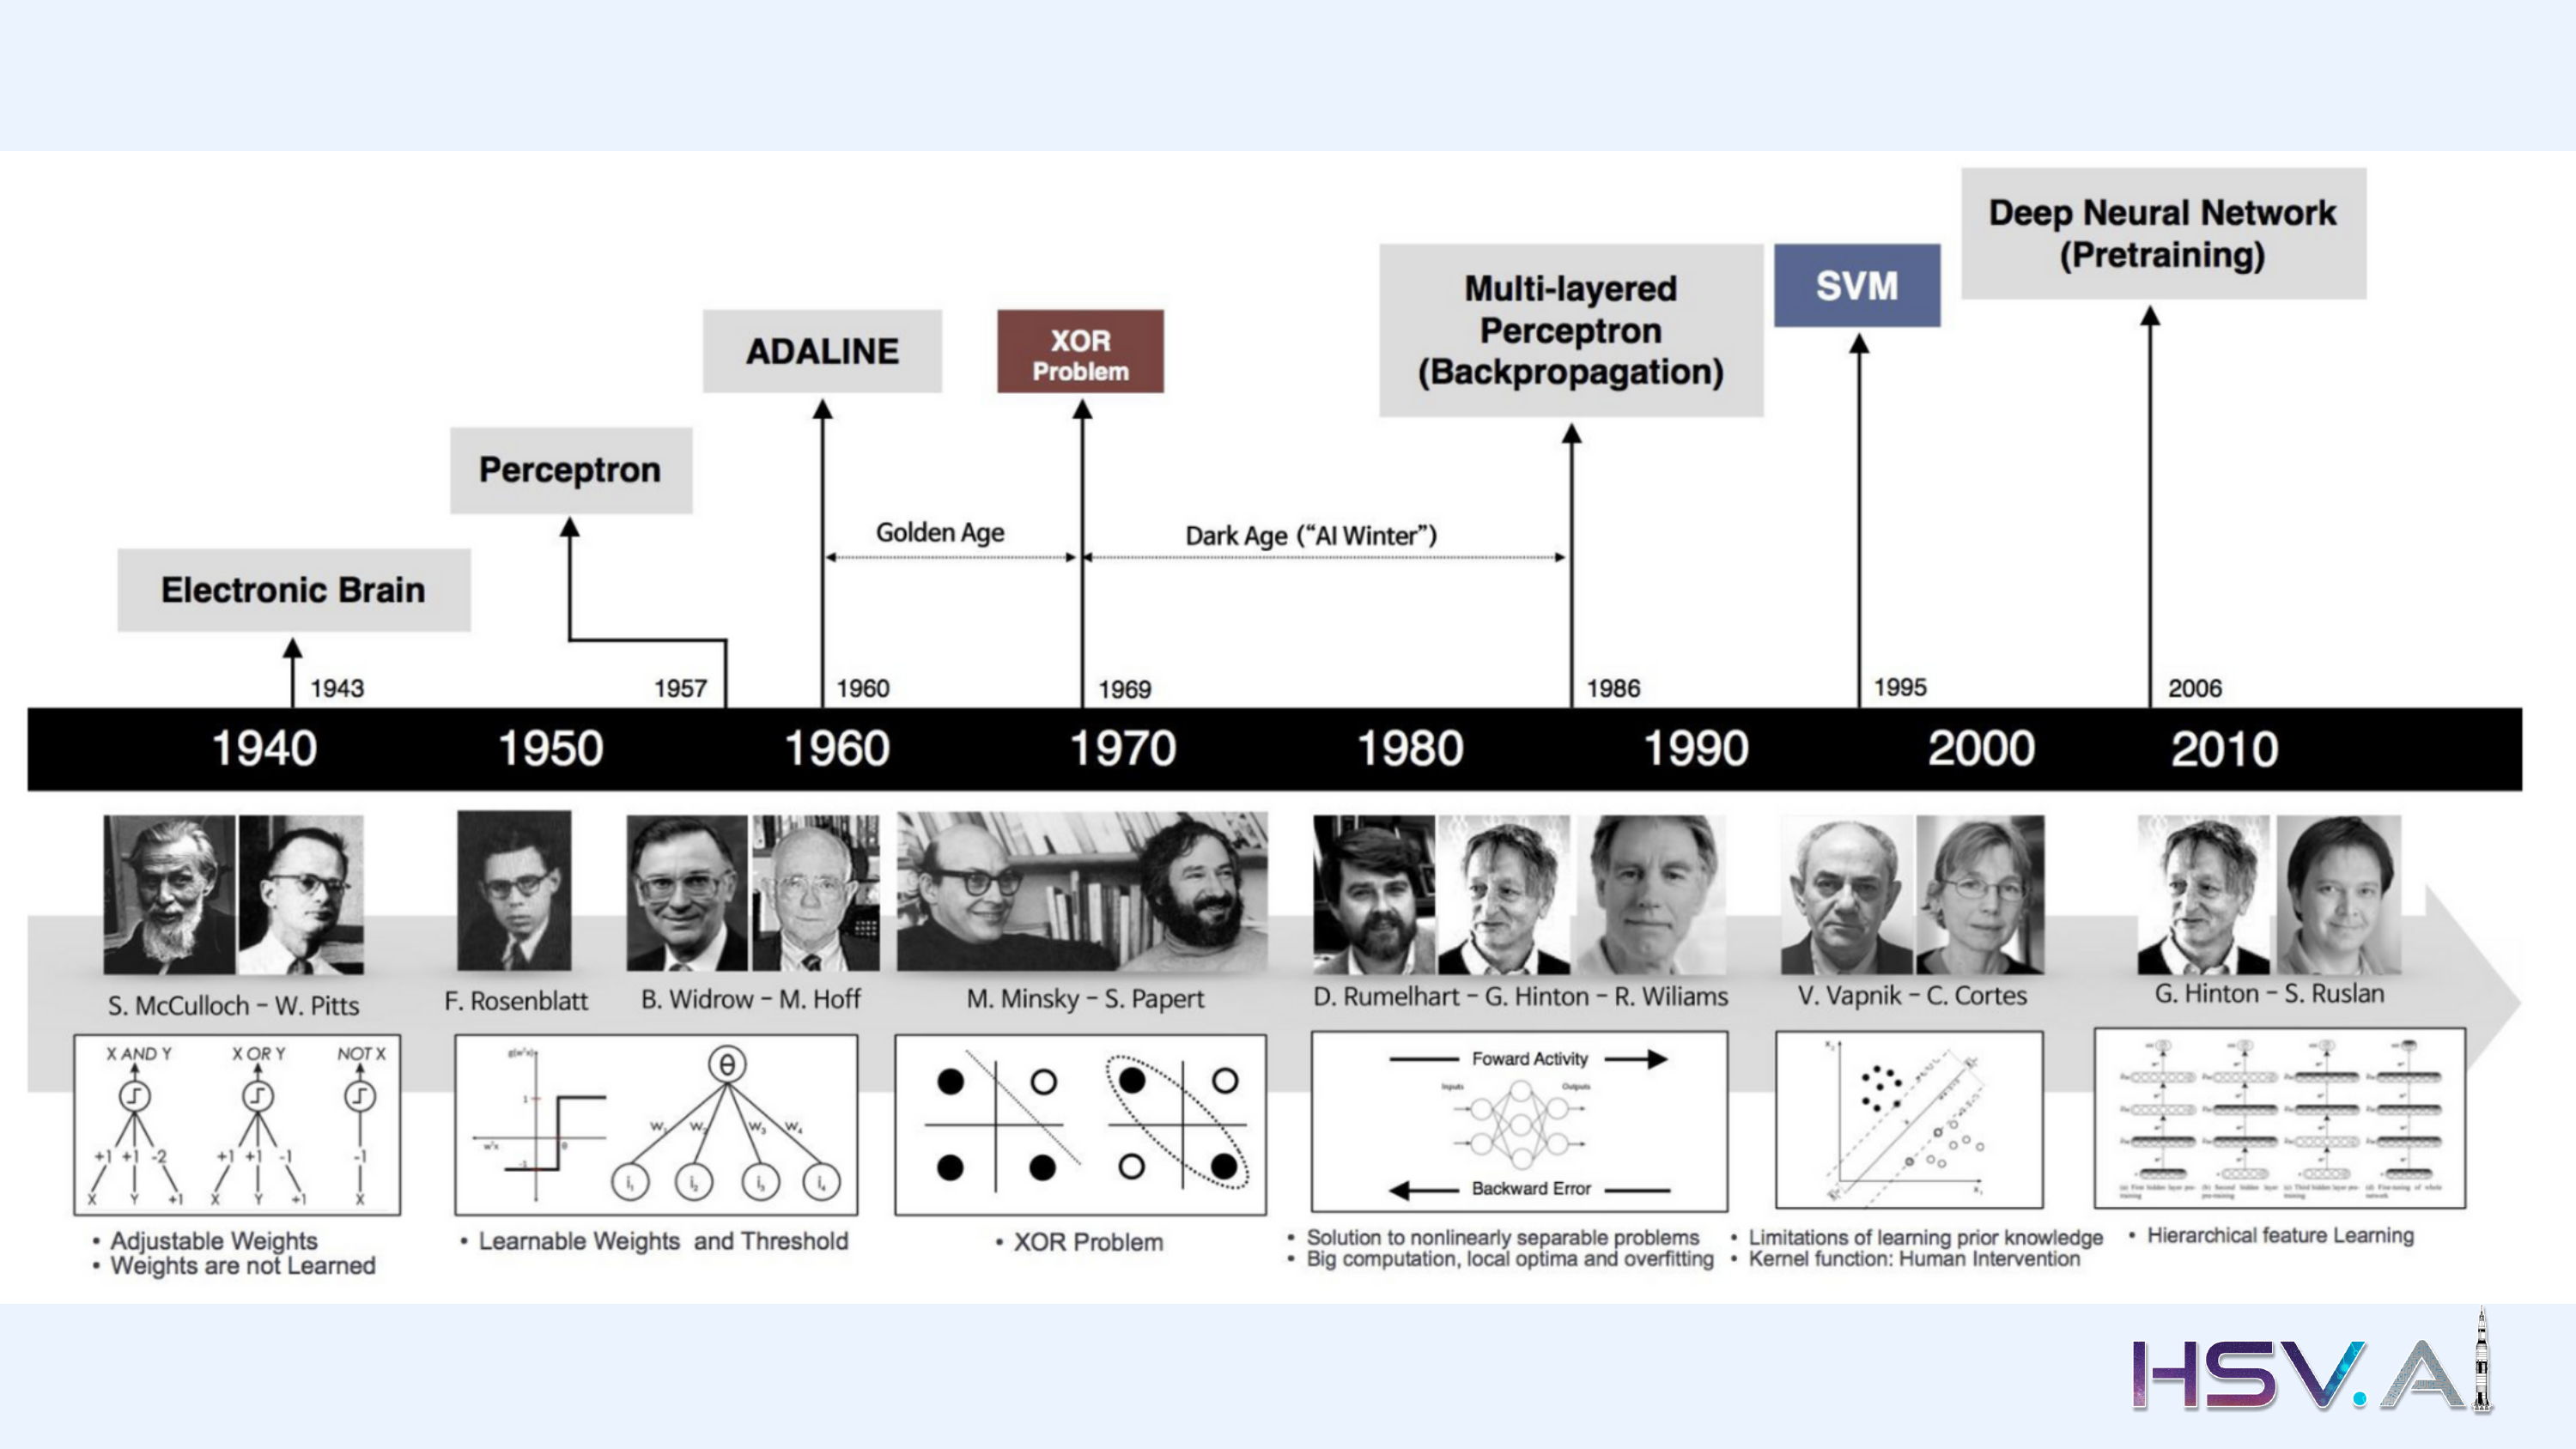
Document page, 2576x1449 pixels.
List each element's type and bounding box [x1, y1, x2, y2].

text_box [2111, 1303, 2523, 1419]
text_box [0, 151, 2576, 1304]
